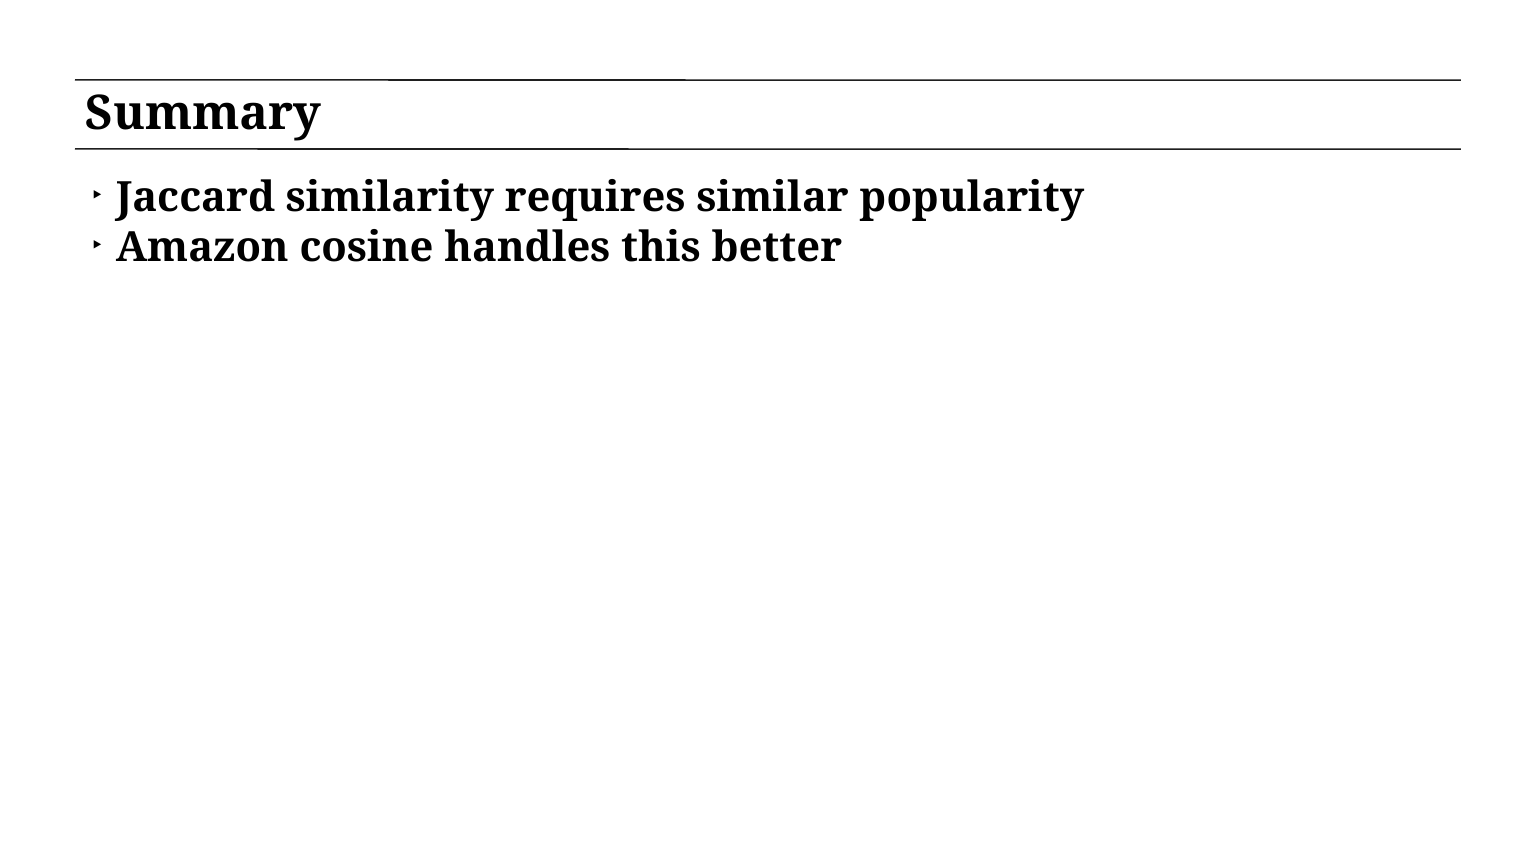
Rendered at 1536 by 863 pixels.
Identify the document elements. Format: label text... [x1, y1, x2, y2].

title Summary [76, 82, 1369, 160]
list Jaccard similarity requires similar popularity Amazon cosine handles this better [76, 160, 1460, 823]
